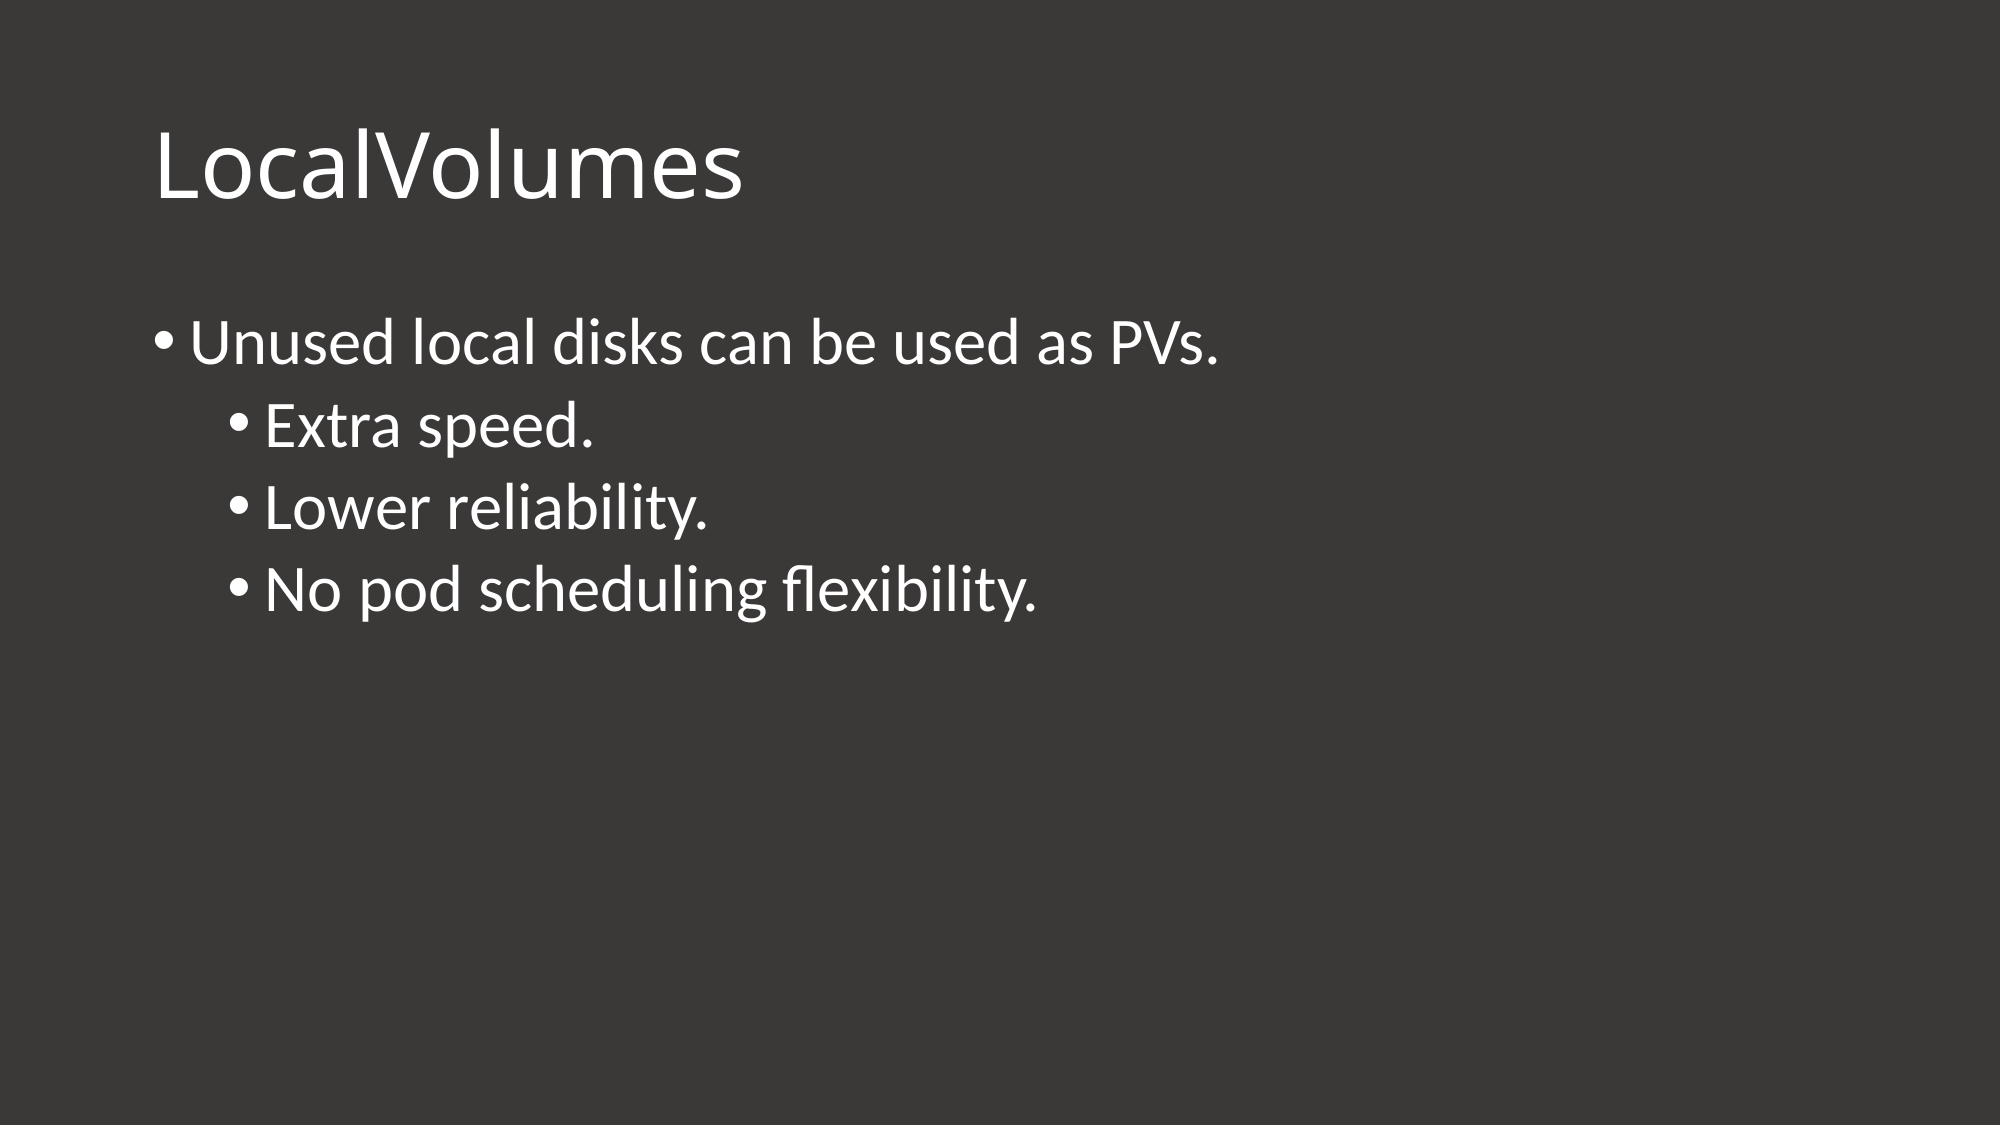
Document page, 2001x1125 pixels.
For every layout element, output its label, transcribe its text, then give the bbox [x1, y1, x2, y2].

title LocalVolumes [137, 59, 1863, 278]
list Unused local disks can be used as PVs. Extra speed. Lower reliability. No pod scheduling flexibility. [137, 299, 1863, 1104]
